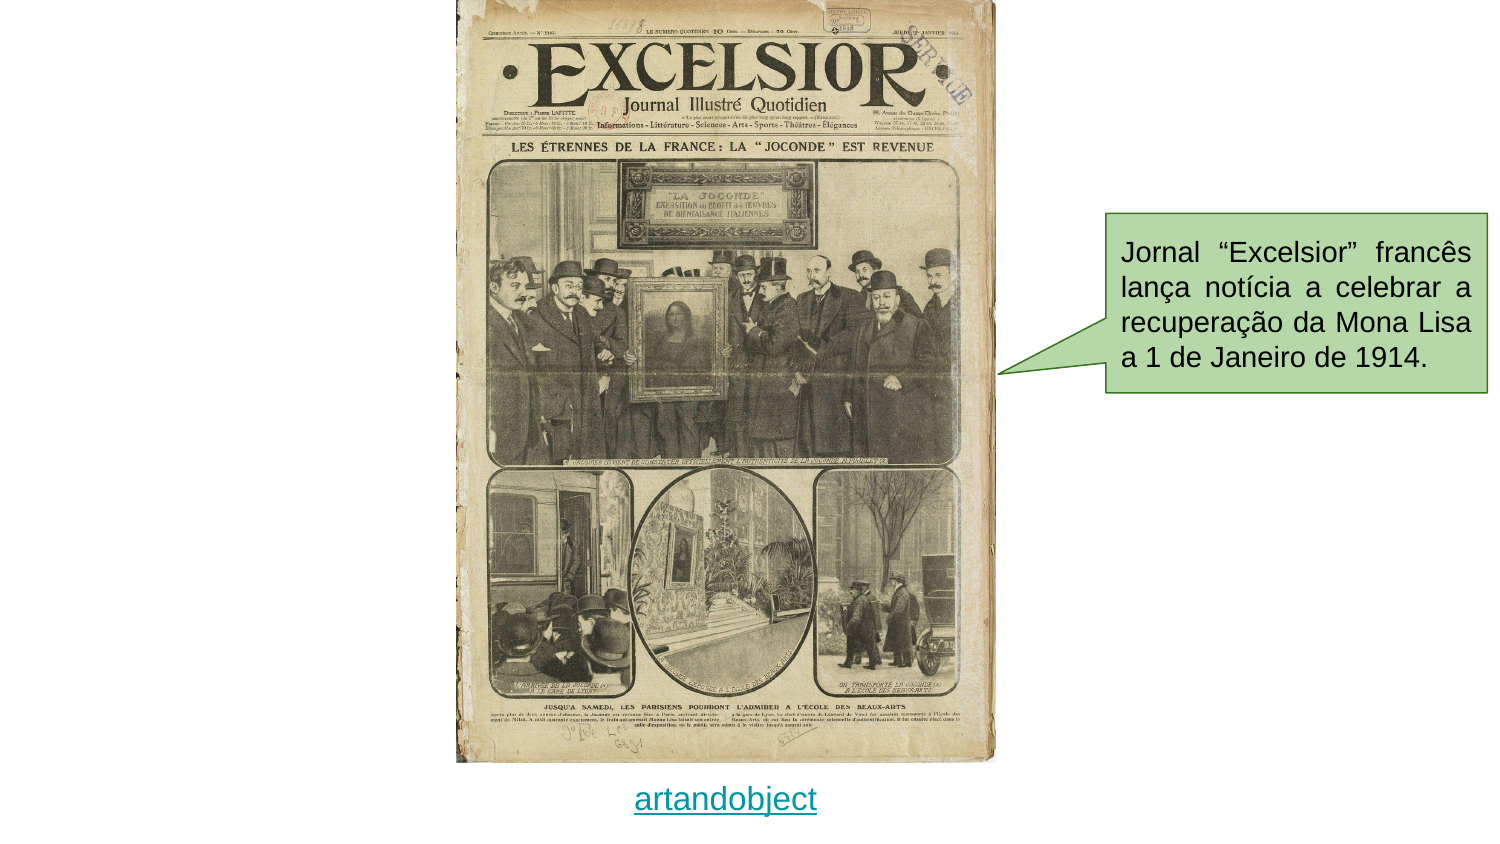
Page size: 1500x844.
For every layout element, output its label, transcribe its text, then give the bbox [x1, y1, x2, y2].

text_box Jornal “Excelsior” francês lança notícia a celebrar a recuperação da Mona Lisa a 1 de Janeiro de 1914. [999, 213, 1488, 393]
picture [455, 0, 996, 763]
text_box artandobject [456, 769, 996, 844]
